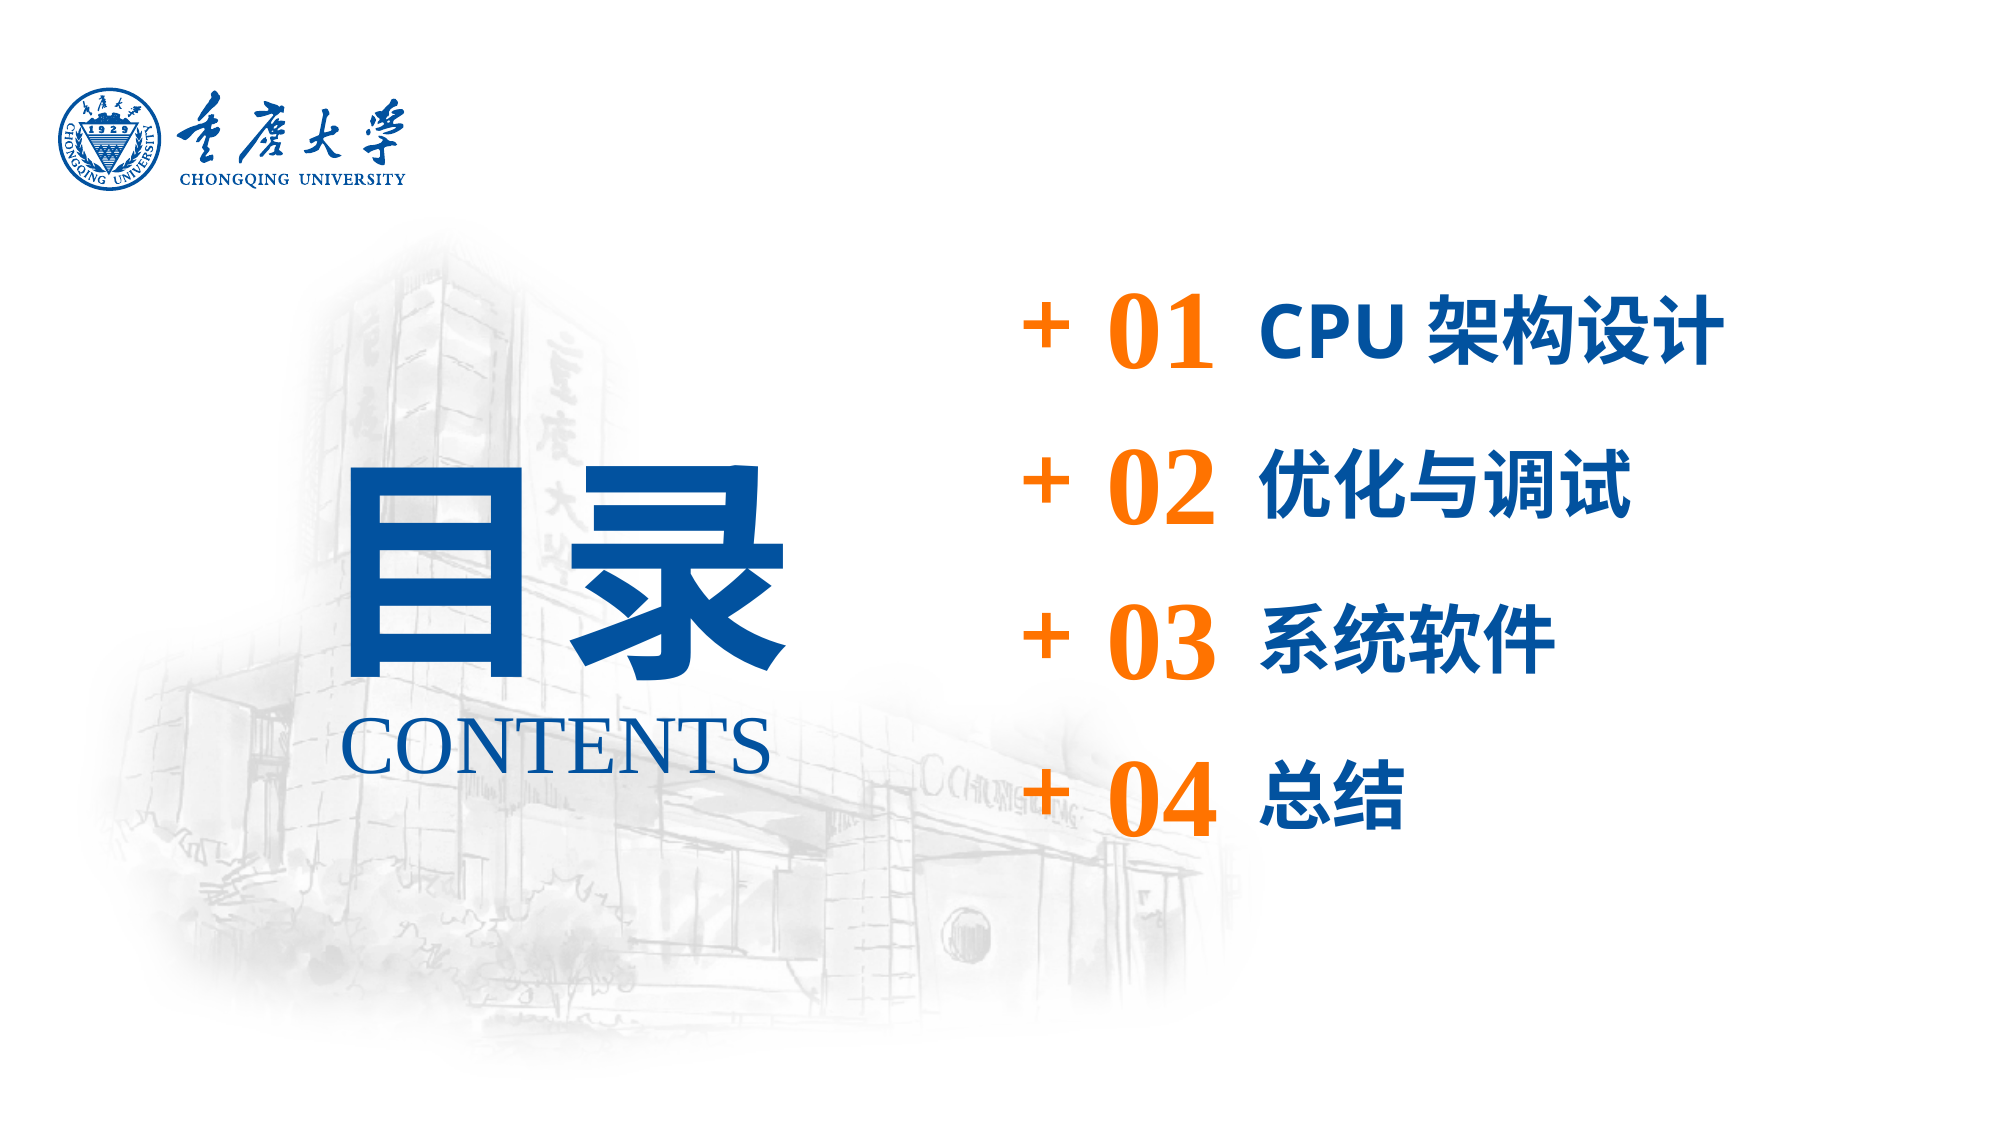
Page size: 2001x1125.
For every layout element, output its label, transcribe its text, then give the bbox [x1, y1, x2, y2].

list CPU架构设计 [1242, 263, 1960, 394]
list 系统软件 [1242, 572, 1960, 703]
list 目录 [225, 425, 890, 682]
list 总结 [1242, 729, 1960, 859]
list 优化与调试 [1242, 417, 1960, 548]
list CONTENTS [224, 682, 890, 799]
